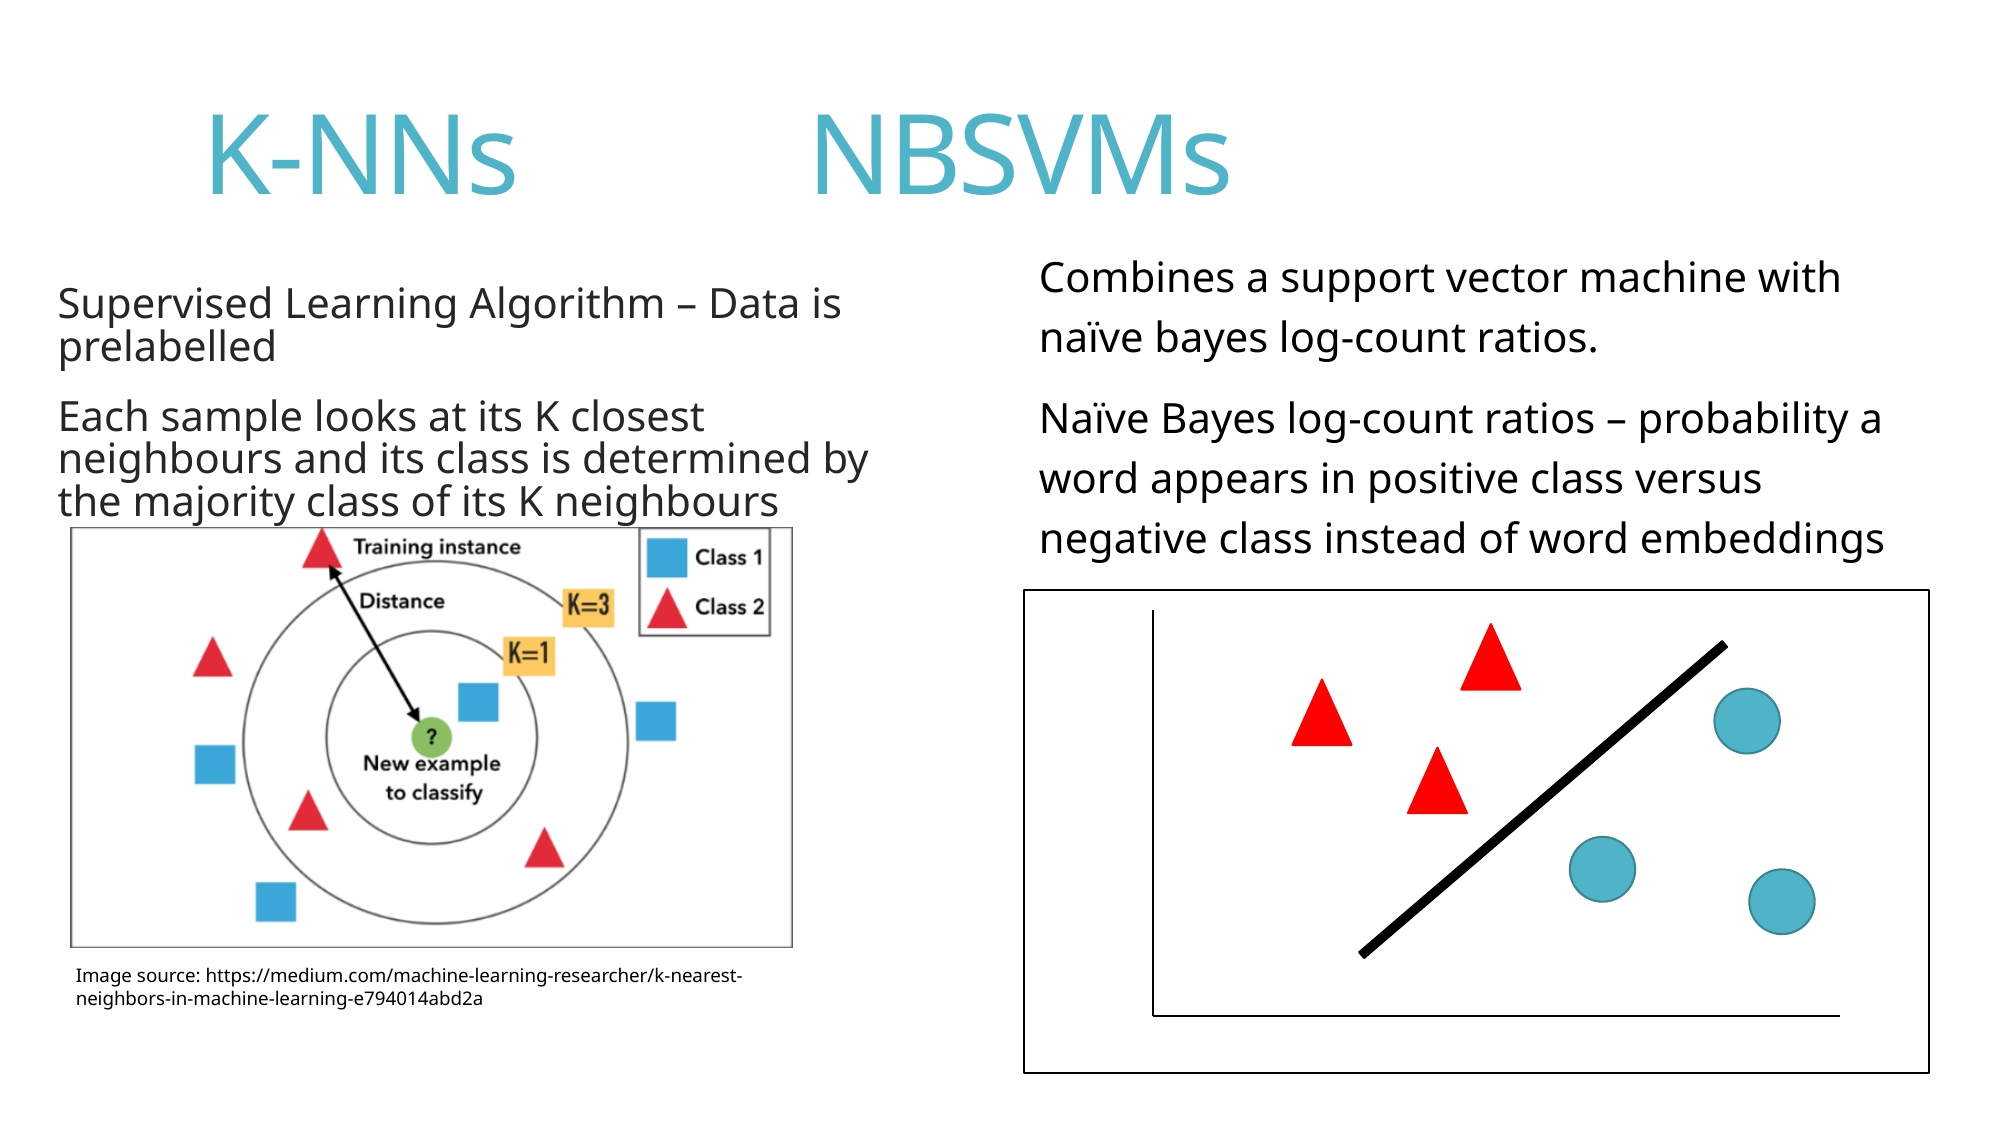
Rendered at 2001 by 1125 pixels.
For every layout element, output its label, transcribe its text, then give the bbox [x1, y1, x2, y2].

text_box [1023, 589, 1929, 1074]
list Supervised Learning Algorithm – Data is prelabelled Each sample looks at its K closest neighbours and its class is determined by the majority class of its K neighbours [27, 277, 933, 1086]
text_box Image source: https://medium.com/machine-learning-researcher/k-nearest-neighbors-in-machine-learning-e794014abd2a [61, 956, 836, 1017]
text_box Combines a support vector machine with naïve bayes log-count ratios. Naïve Bayes log-count ratios – probability a word appears in positive class versus negative class instead of word embeddings [1023, 233, 1929, 589]
picture [70, 527, 793, 948]
title K-NNs NBSVMs [187, 38, 1813, 282]
